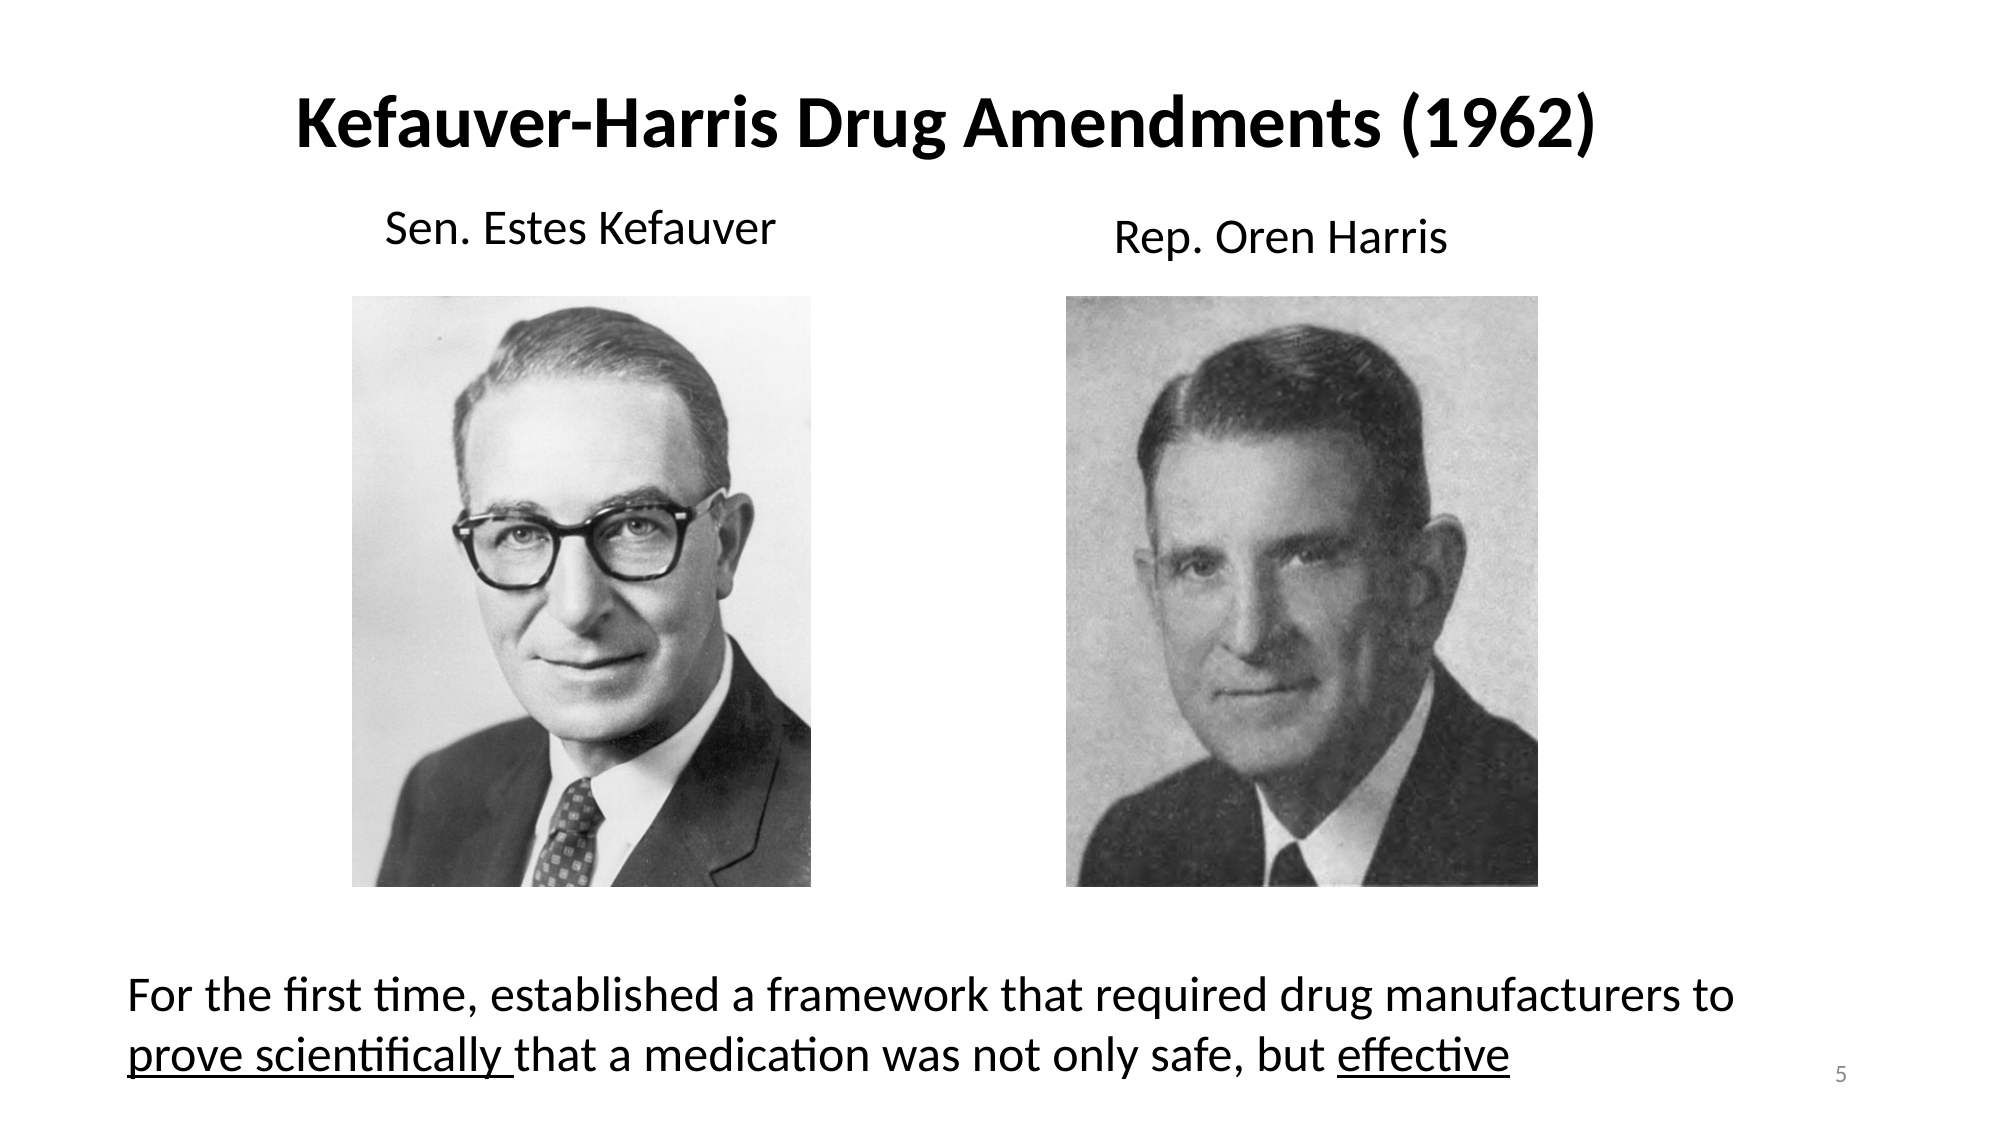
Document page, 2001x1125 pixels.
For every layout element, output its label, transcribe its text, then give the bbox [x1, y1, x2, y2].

slide_number 5 [1412, 1042, 1863, 1103]
text_box Sen. Estes Kefauver [370, 187, 792, 263]
picture [1066, 296, 1538, 887]
text_box Rep. Oren Harris [1098, 195, 1464, 271]
text_box For the first time, established a framework that required drug manufacturers to prove scientifically that a medication was not only safe, but effective [112, 954, 1850, 1089]
picture [352, 296, 811, 887]
text_box Kefauver-Harris Drug Amendments (1962) [281, 64, 1614, 170]
